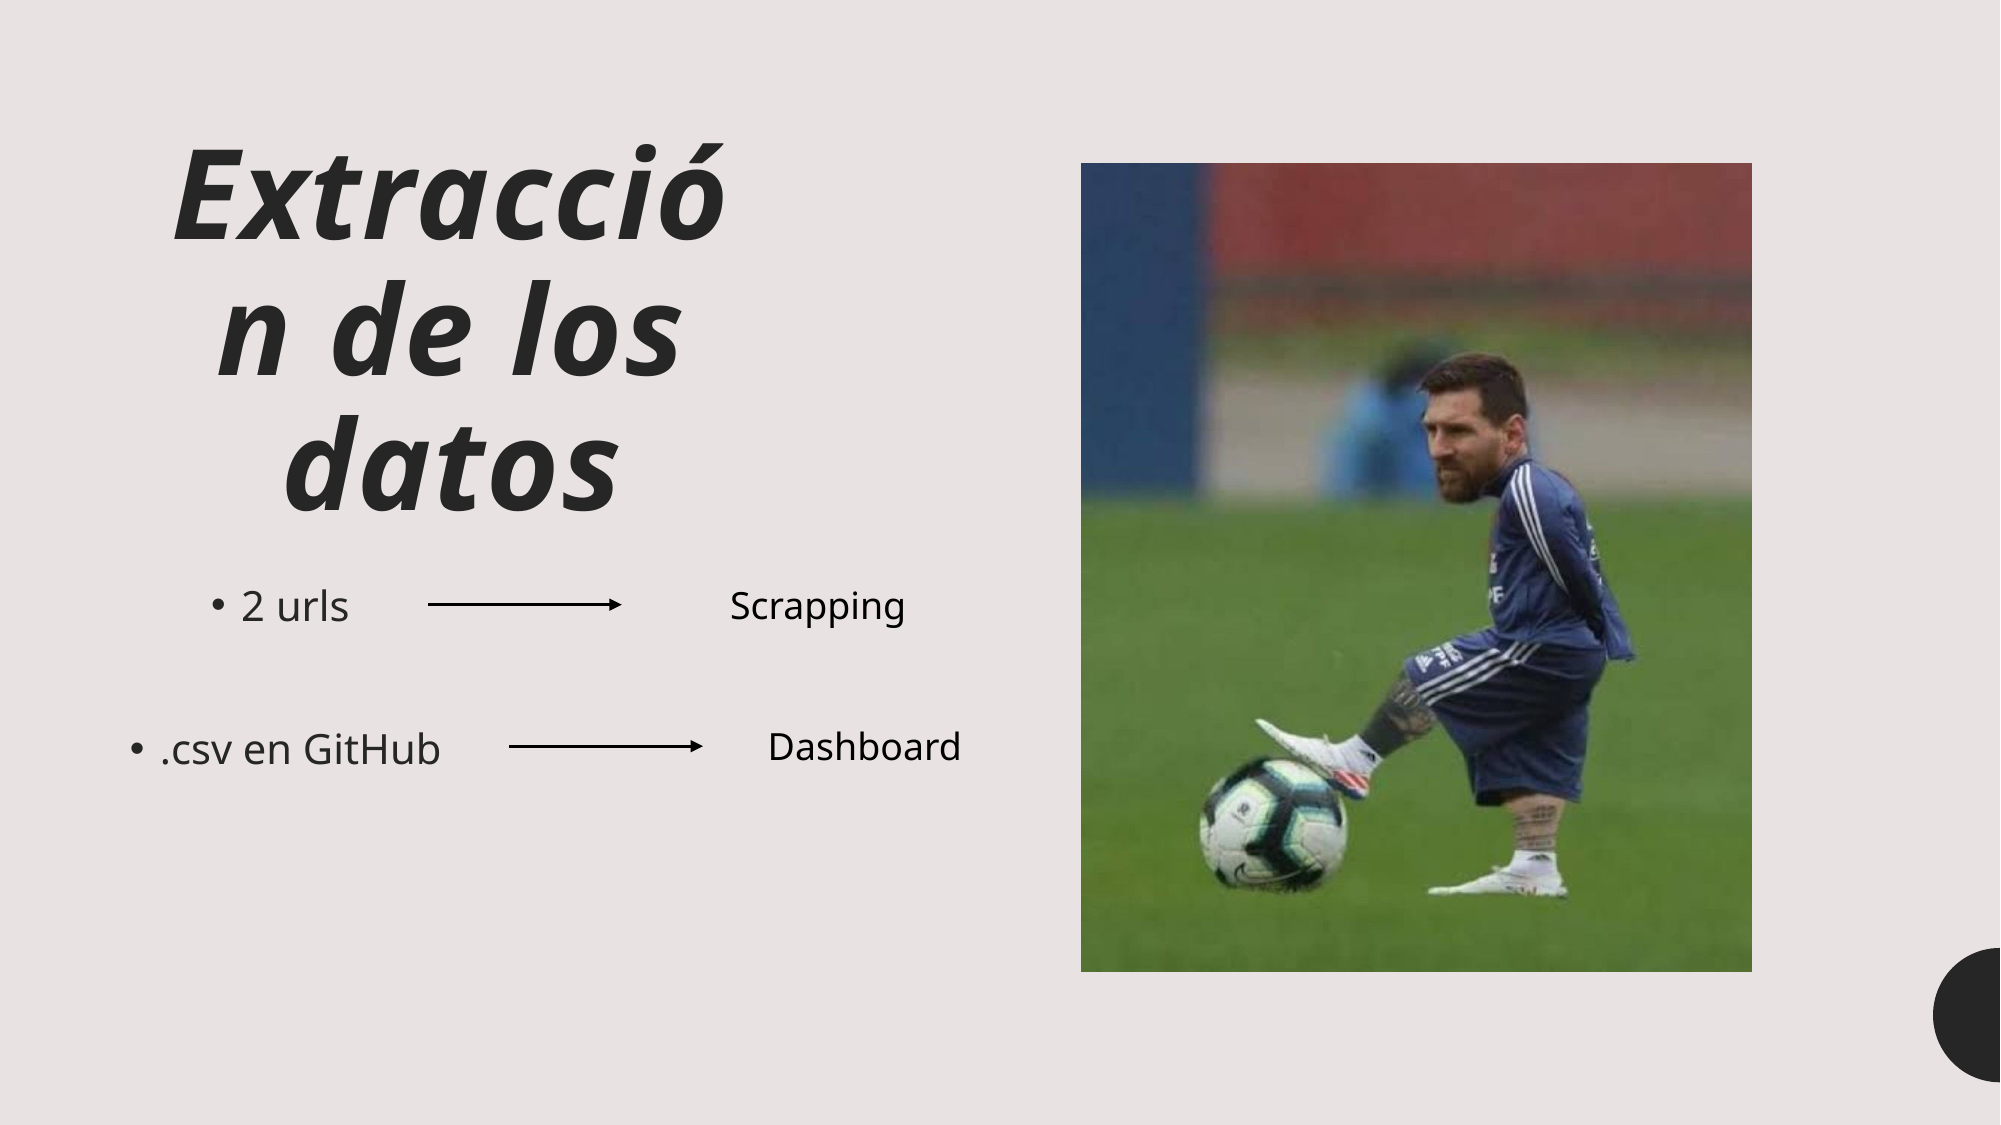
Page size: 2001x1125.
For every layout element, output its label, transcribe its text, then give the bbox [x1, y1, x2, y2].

list 2 urls .csv en GitHub [0, 567, 799, 1125]
text_box Scrapping [715, 574, 933, 635]
title Extracción de los datos [124, 124, 780, 567]
text_box Dashboard [752, 715, 988, 776]
picture [1081, 163, 1752, 972]
